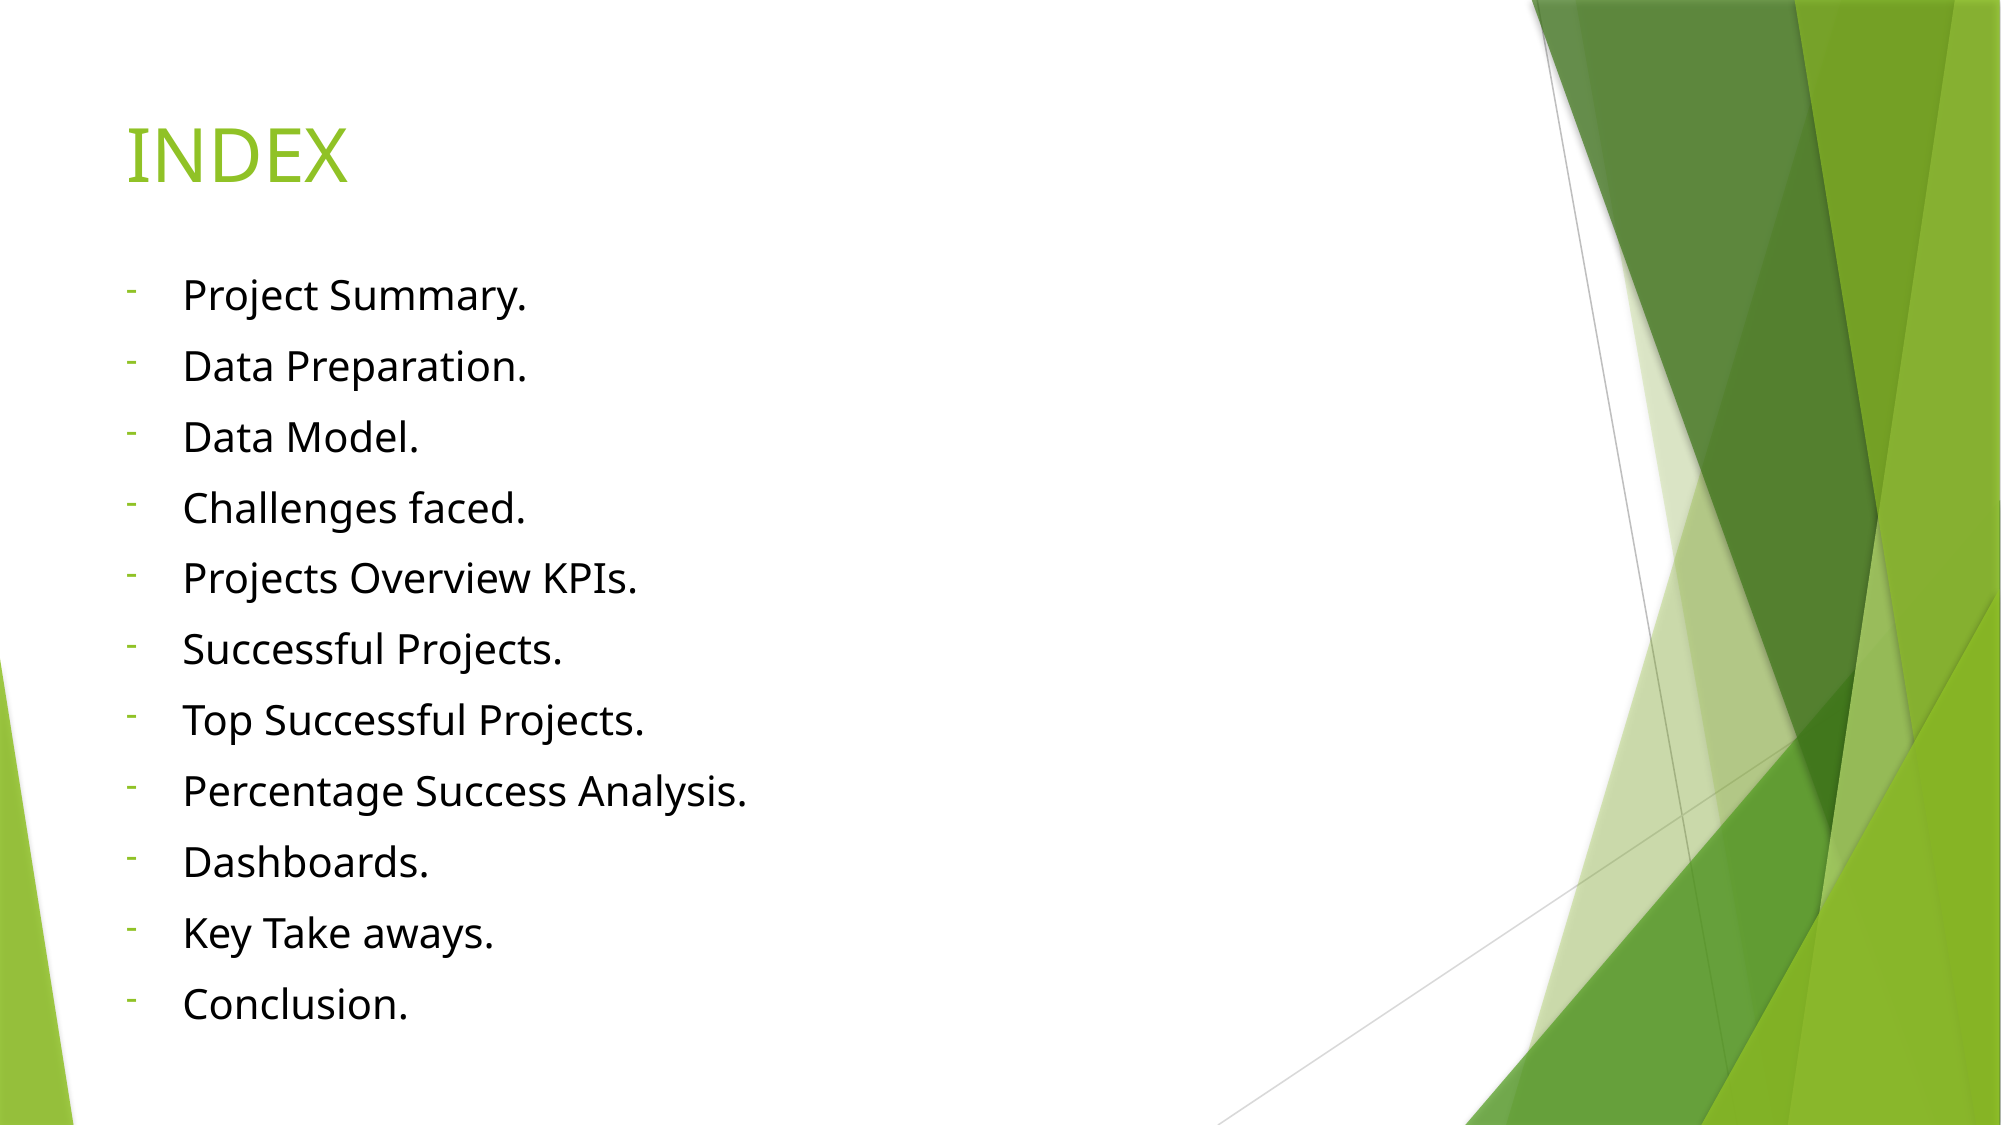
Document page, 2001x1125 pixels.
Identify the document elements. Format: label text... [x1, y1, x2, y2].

list Project Summary. Data Preparation. Data Model. Challenges faced. Projects Overview KPIs. Successful Projects. Top Successful Projects. Percentage Success Analysis. Dashboards. Key Take aways. Conclusion. [111, 261, 1522, 1052]
title INDEX [111, 99, 1522, 261]
